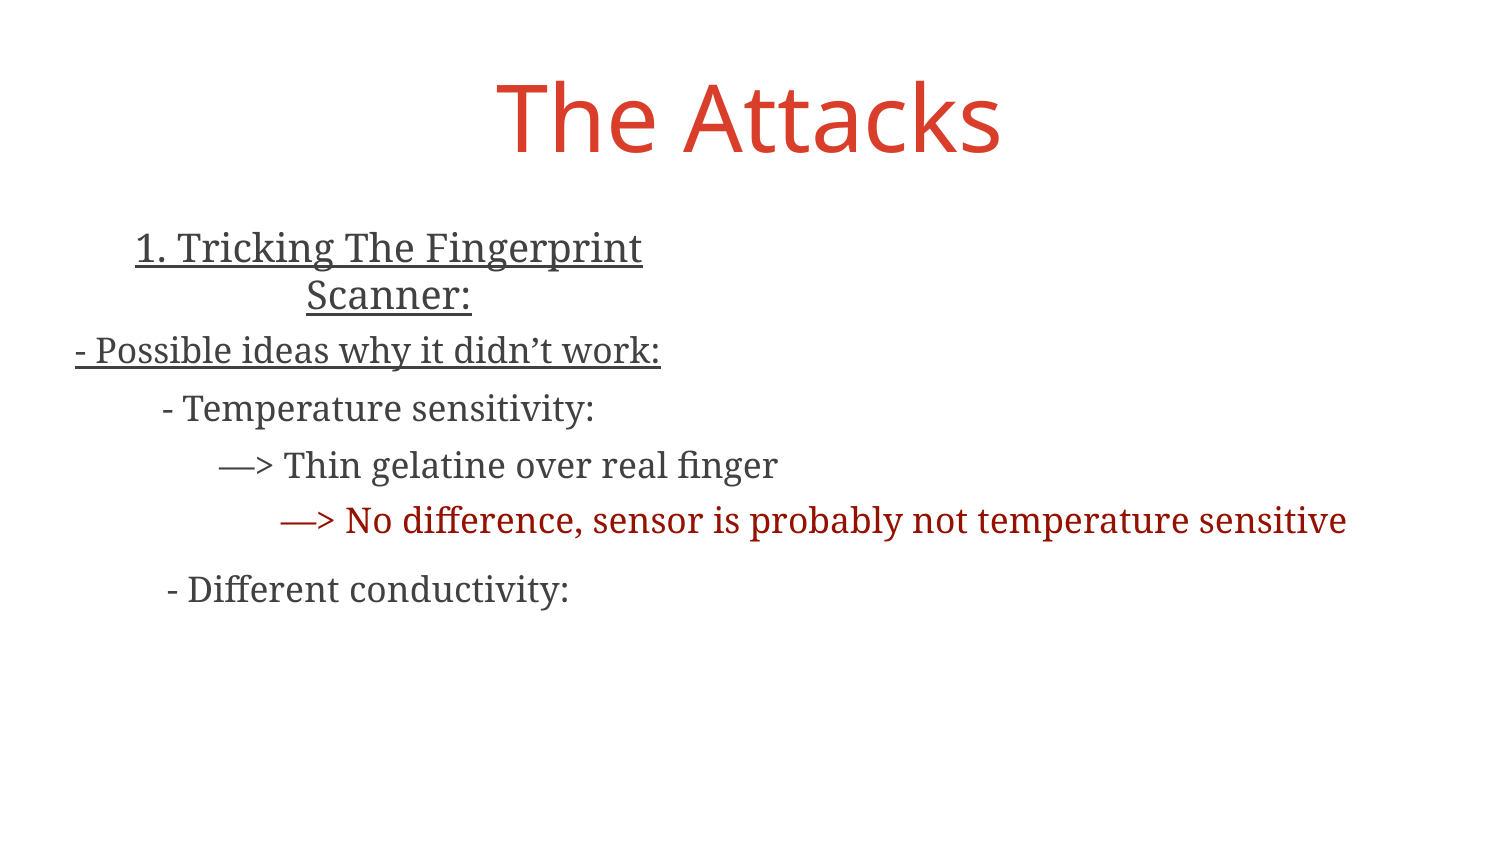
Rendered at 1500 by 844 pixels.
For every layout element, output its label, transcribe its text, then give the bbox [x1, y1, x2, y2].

text_box —> Thin gelatine over real finger [0, 440, 1018, 488]
text_box - Different conductivity: [151, 565, 586, 613]
text_box - Possible ideas why it didn’t work: [0, 325, 672, 373]
title The Attacks [58, 69, 1442, 175]
text_box —> No difference, sensor is probably not temperature sensitive [255, 496, 1374, 544]
text_box - Temperature sensitivity: [149, 383, 609, 432]
text_box 1. Tricking The Fingerprint Scanner: [45, 243, 733, 297]
